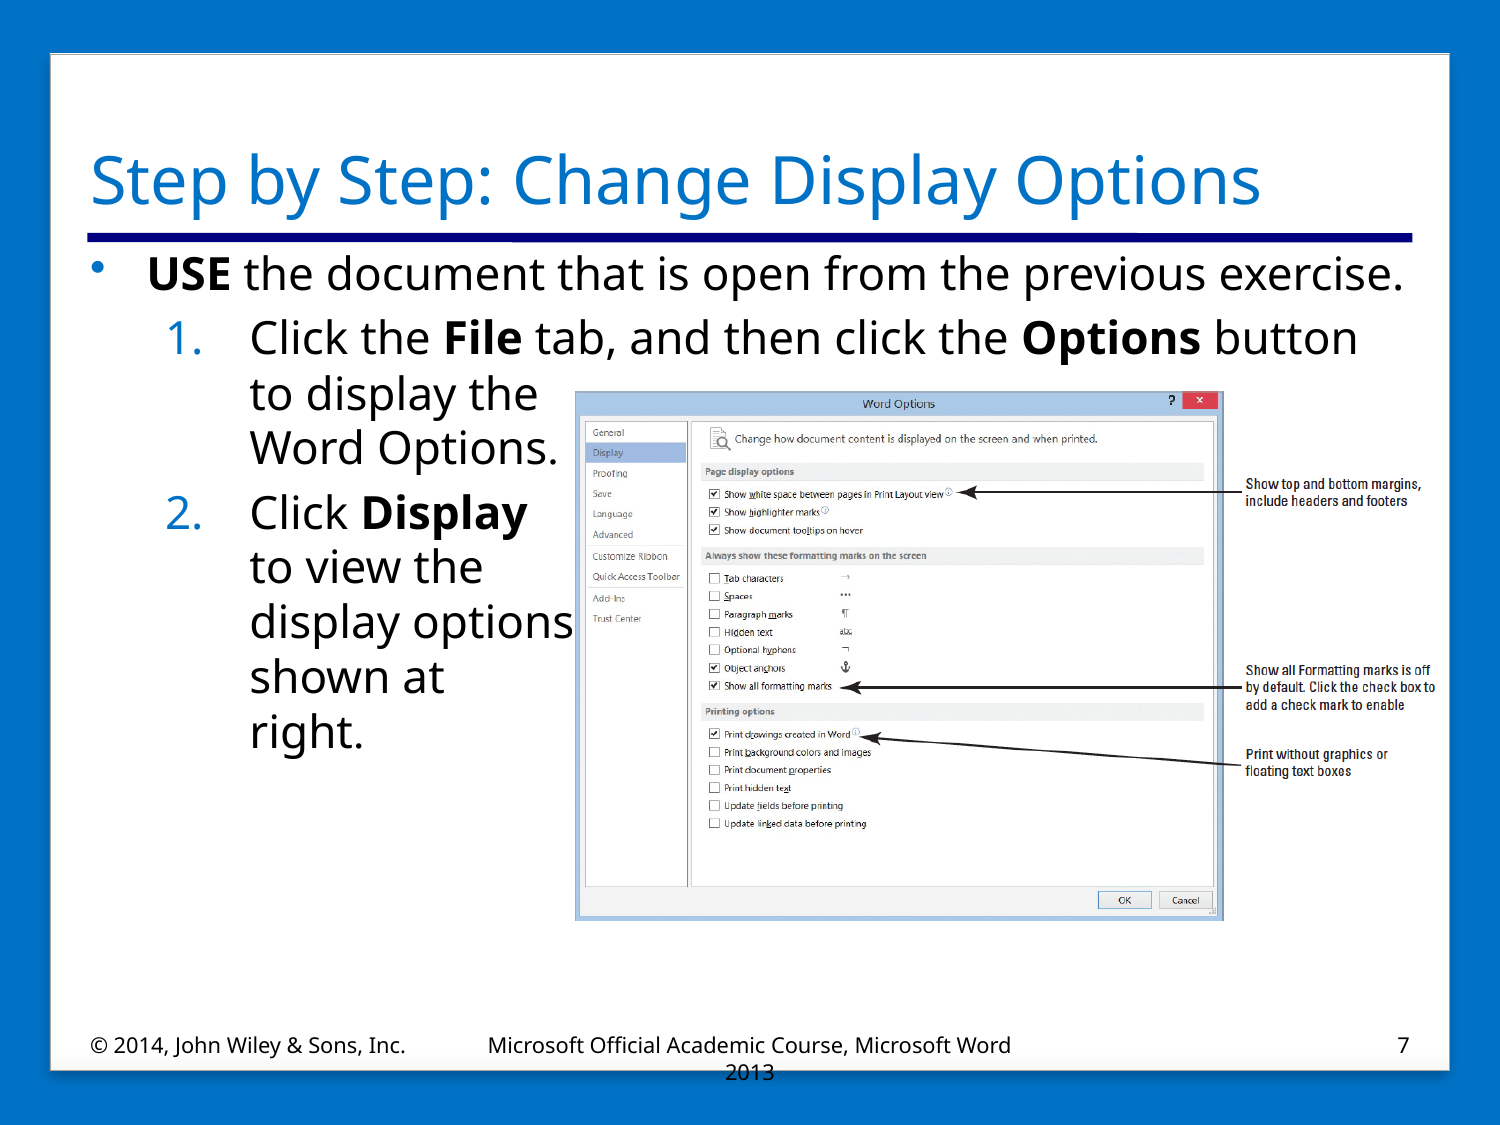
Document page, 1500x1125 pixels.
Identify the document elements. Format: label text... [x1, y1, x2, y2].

title Step by Step: Change Display Options [74, 74, 1426, 226]
picture [571, 387, 1438, 924]
slide_number © 2014, John Wiley & Sons, Inc. [74, 1024, 426, 1103]
footer Microsoft Official Academic Course, Microsoft Word 2013 [449, 1024, 1051, 1103]
slide_number 7 [1074, 1024, 1426, 1103]
list USE the document that is open from the previous exercise. Click the File tab, and then click the Options button to display the Word Options. Click Display to view the display options, shown at right. [75, 237, 1425, 1063]
